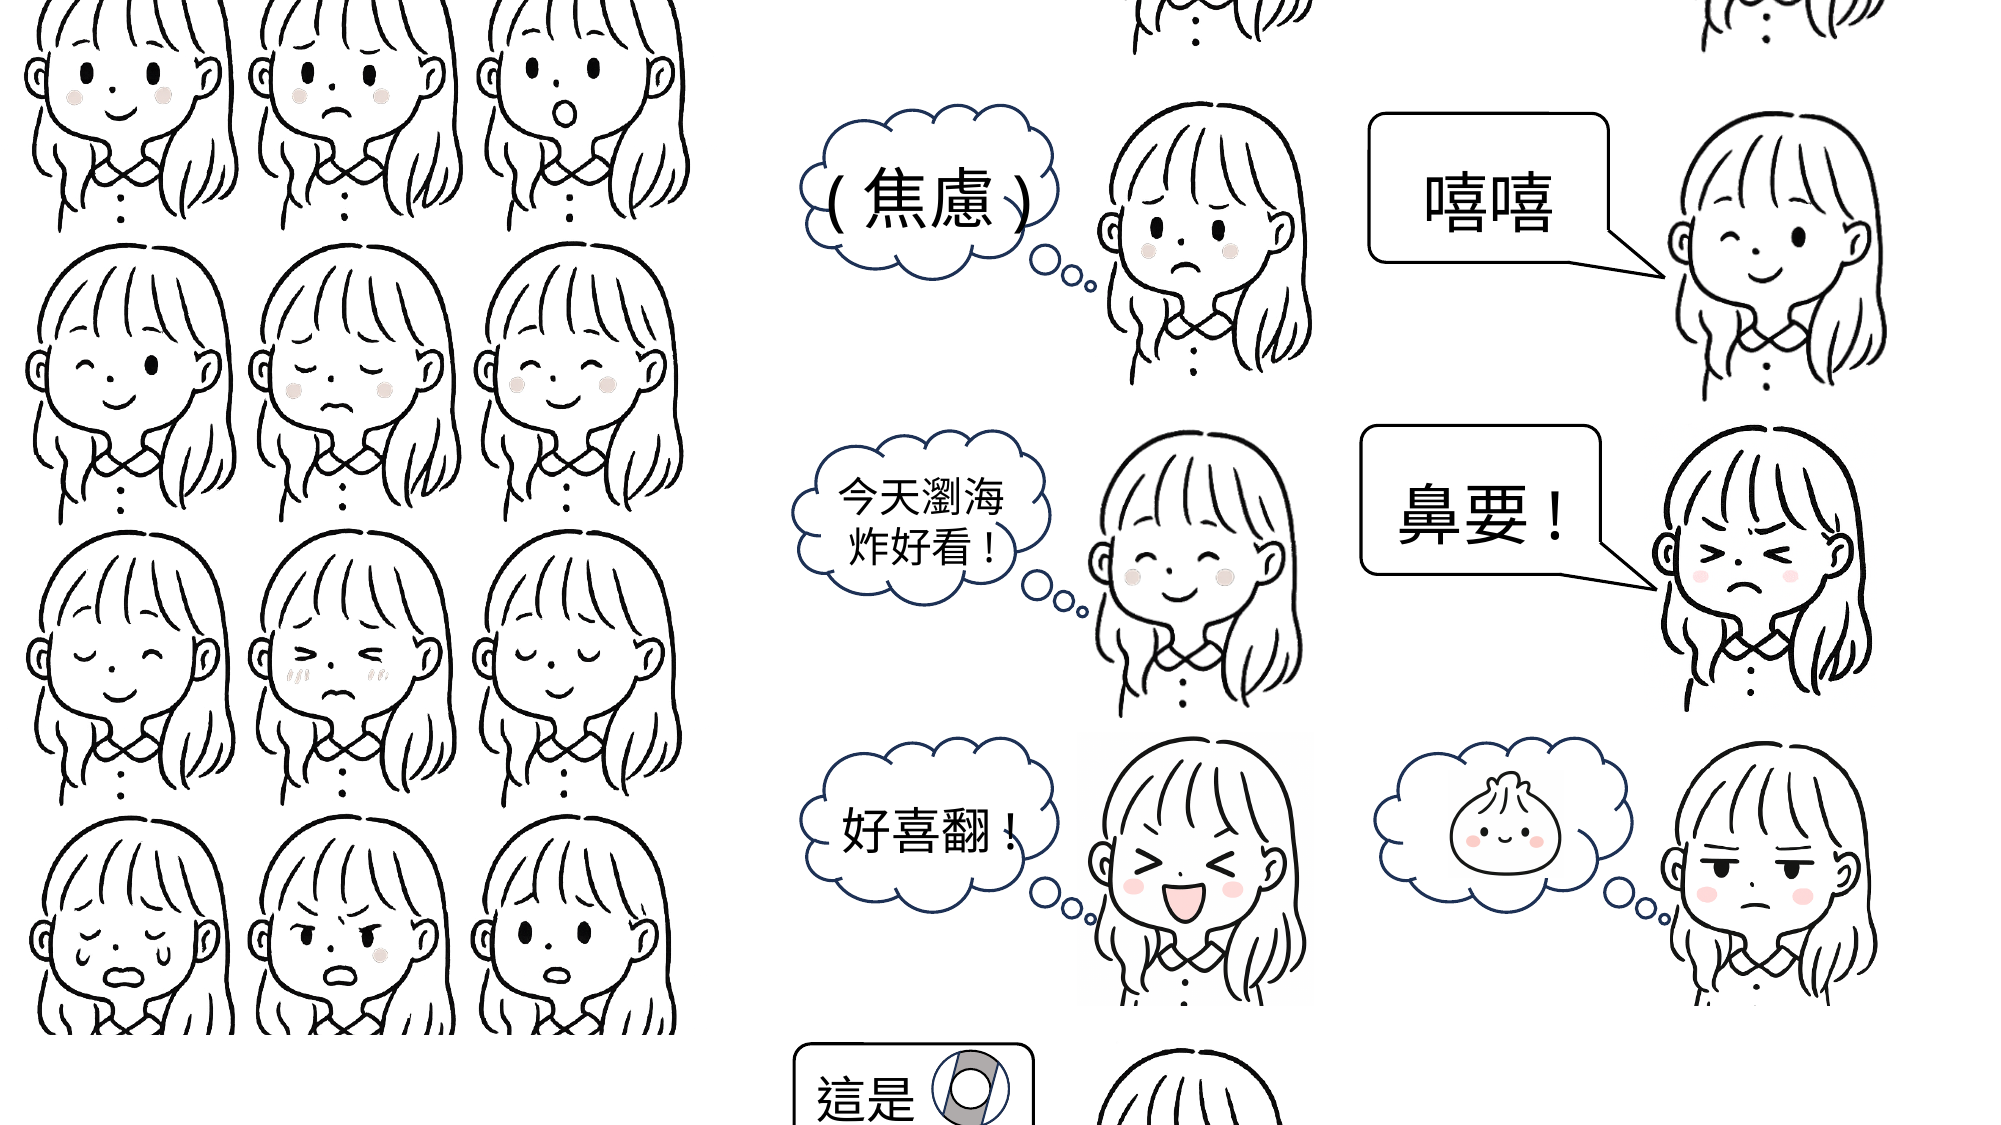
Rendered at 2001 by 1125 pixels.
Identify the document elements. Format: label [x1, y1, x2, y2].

text_box [781, 421, 1311, 719]
text_box [784, 1035, 1314, 1125]
picture [0, 0, 732, 1035]
text_box [789, 95, 1320, 394]
text_box [789, 0, 1320, 59]
text_box [789, 728, 1320, 1027]
text_box [1363, 728, 1894, 1027]
text_box [1359, 105, 1889, 404]
text_box [1351, 417, 1881, 716]
text_box [1359, 0, 1889, 59]
